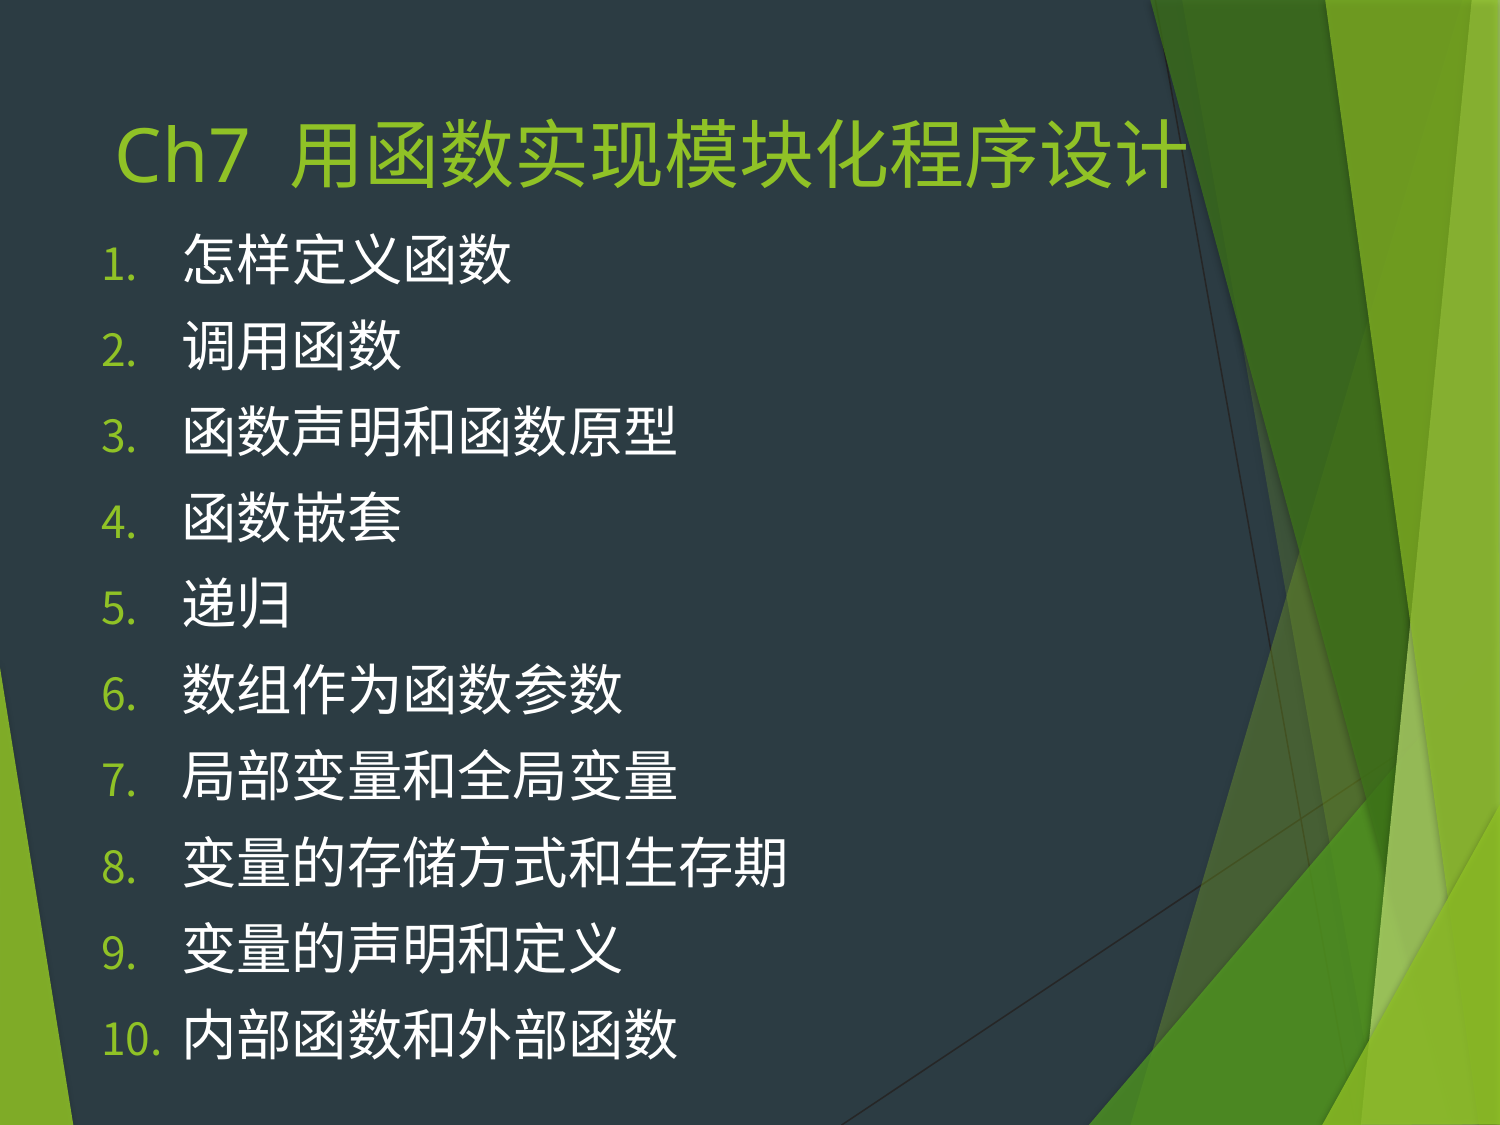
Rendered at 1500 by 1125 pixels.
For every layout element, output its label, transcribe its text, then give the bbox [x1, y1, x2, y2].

list 怎样定义函数 调用函数 函数声明和函数原型 函数嵌套 递归 数组作为函数参数 局部变量和全局变量 变量的存储方式和生存期 变量的声明和定义 内部函数和外部函数 [86, 217, 1434, 1080]
title Ch7 用函数实现模块化程序设计 [99, 99, 1234, 209]
